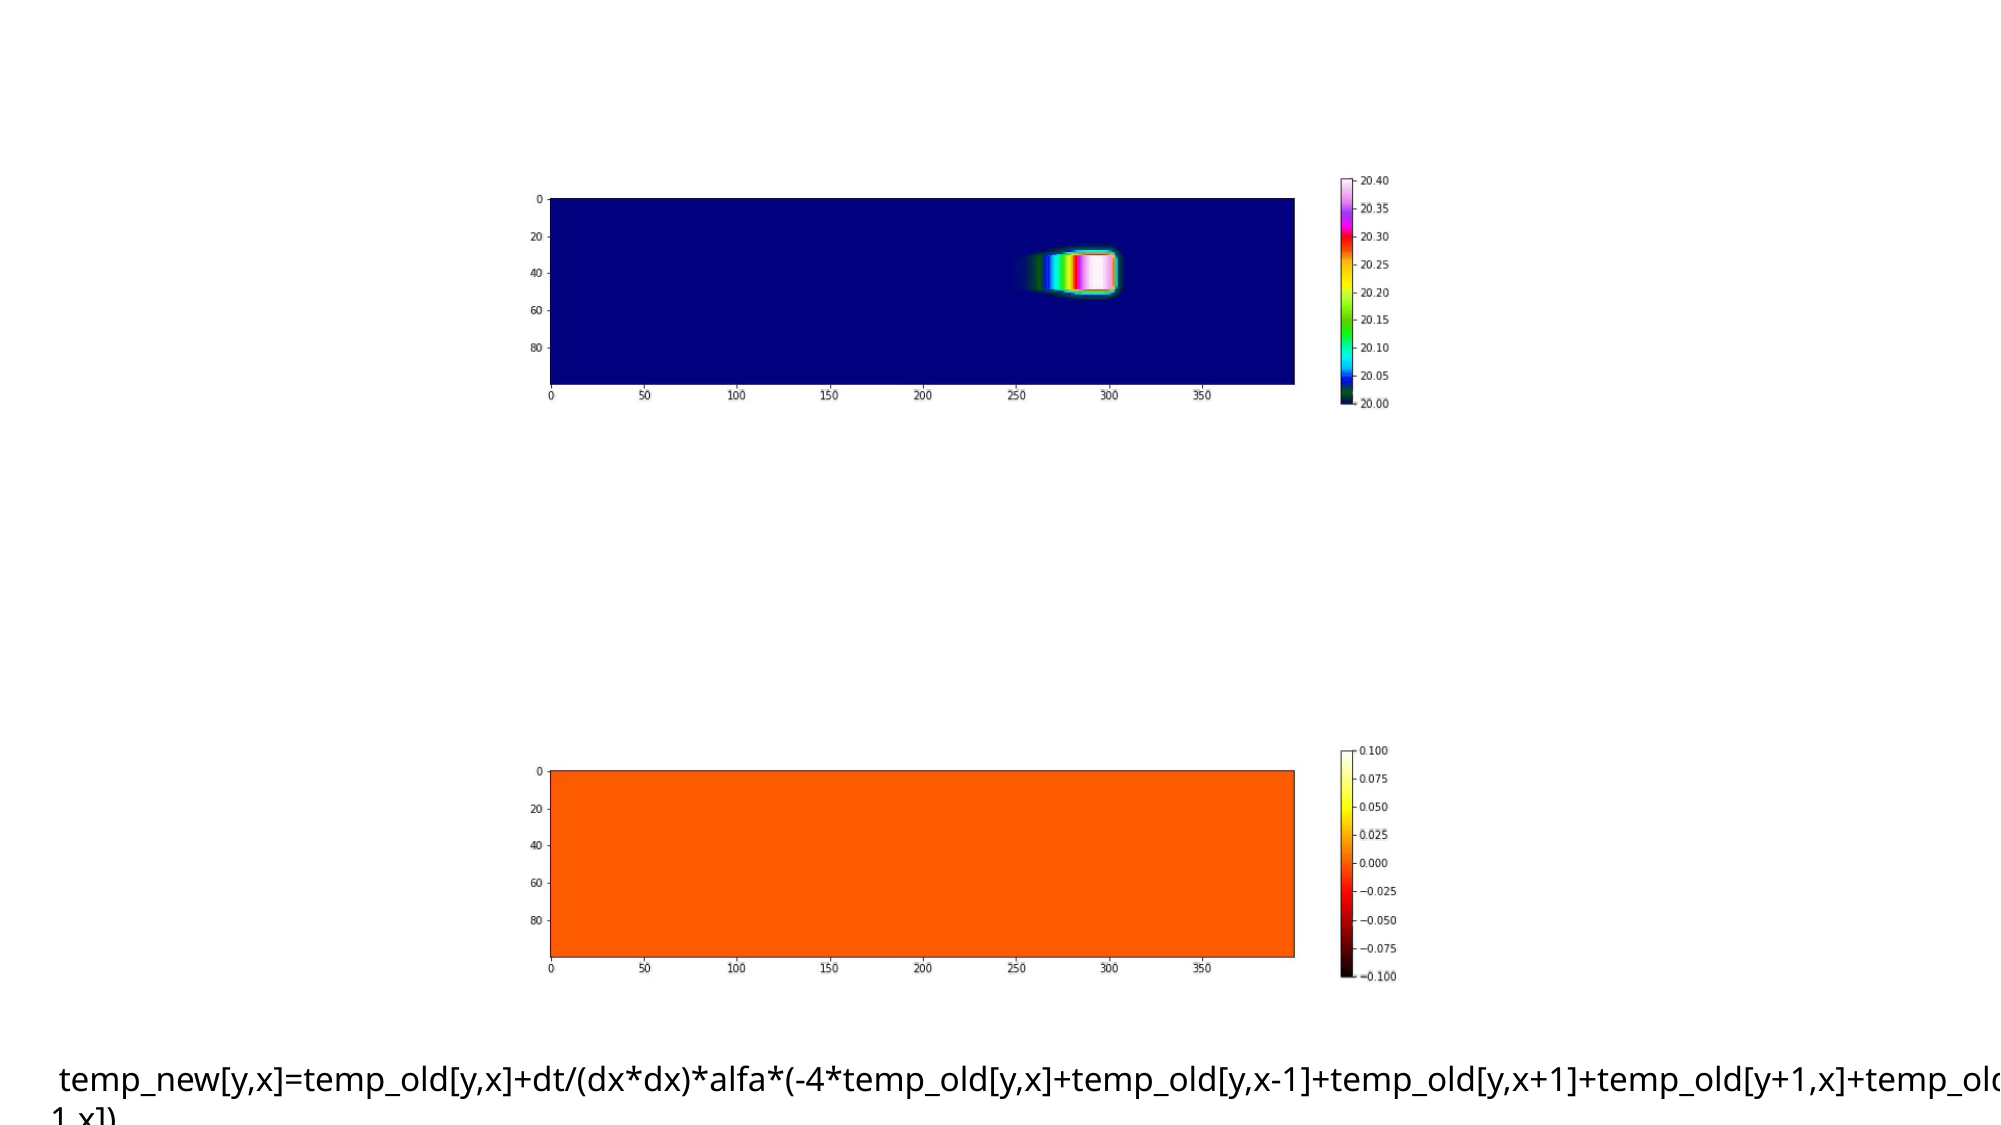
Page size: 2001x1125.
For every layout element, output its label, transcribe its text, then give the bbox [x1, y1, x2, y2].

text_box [399, 713, 1601, 1015]
text_box temp_new[y,x]=temp_old[y,x]+dt/(dx*dx)*alfa*(-4*temp_old[y,x]+temp_old[y,x-1]+temp_old[y,x+1]+temp_old[y+1,x]+temp_old[y-1,x]) [35, 1050, 2000, 1125]
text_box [399, 140, 1601, 442]
